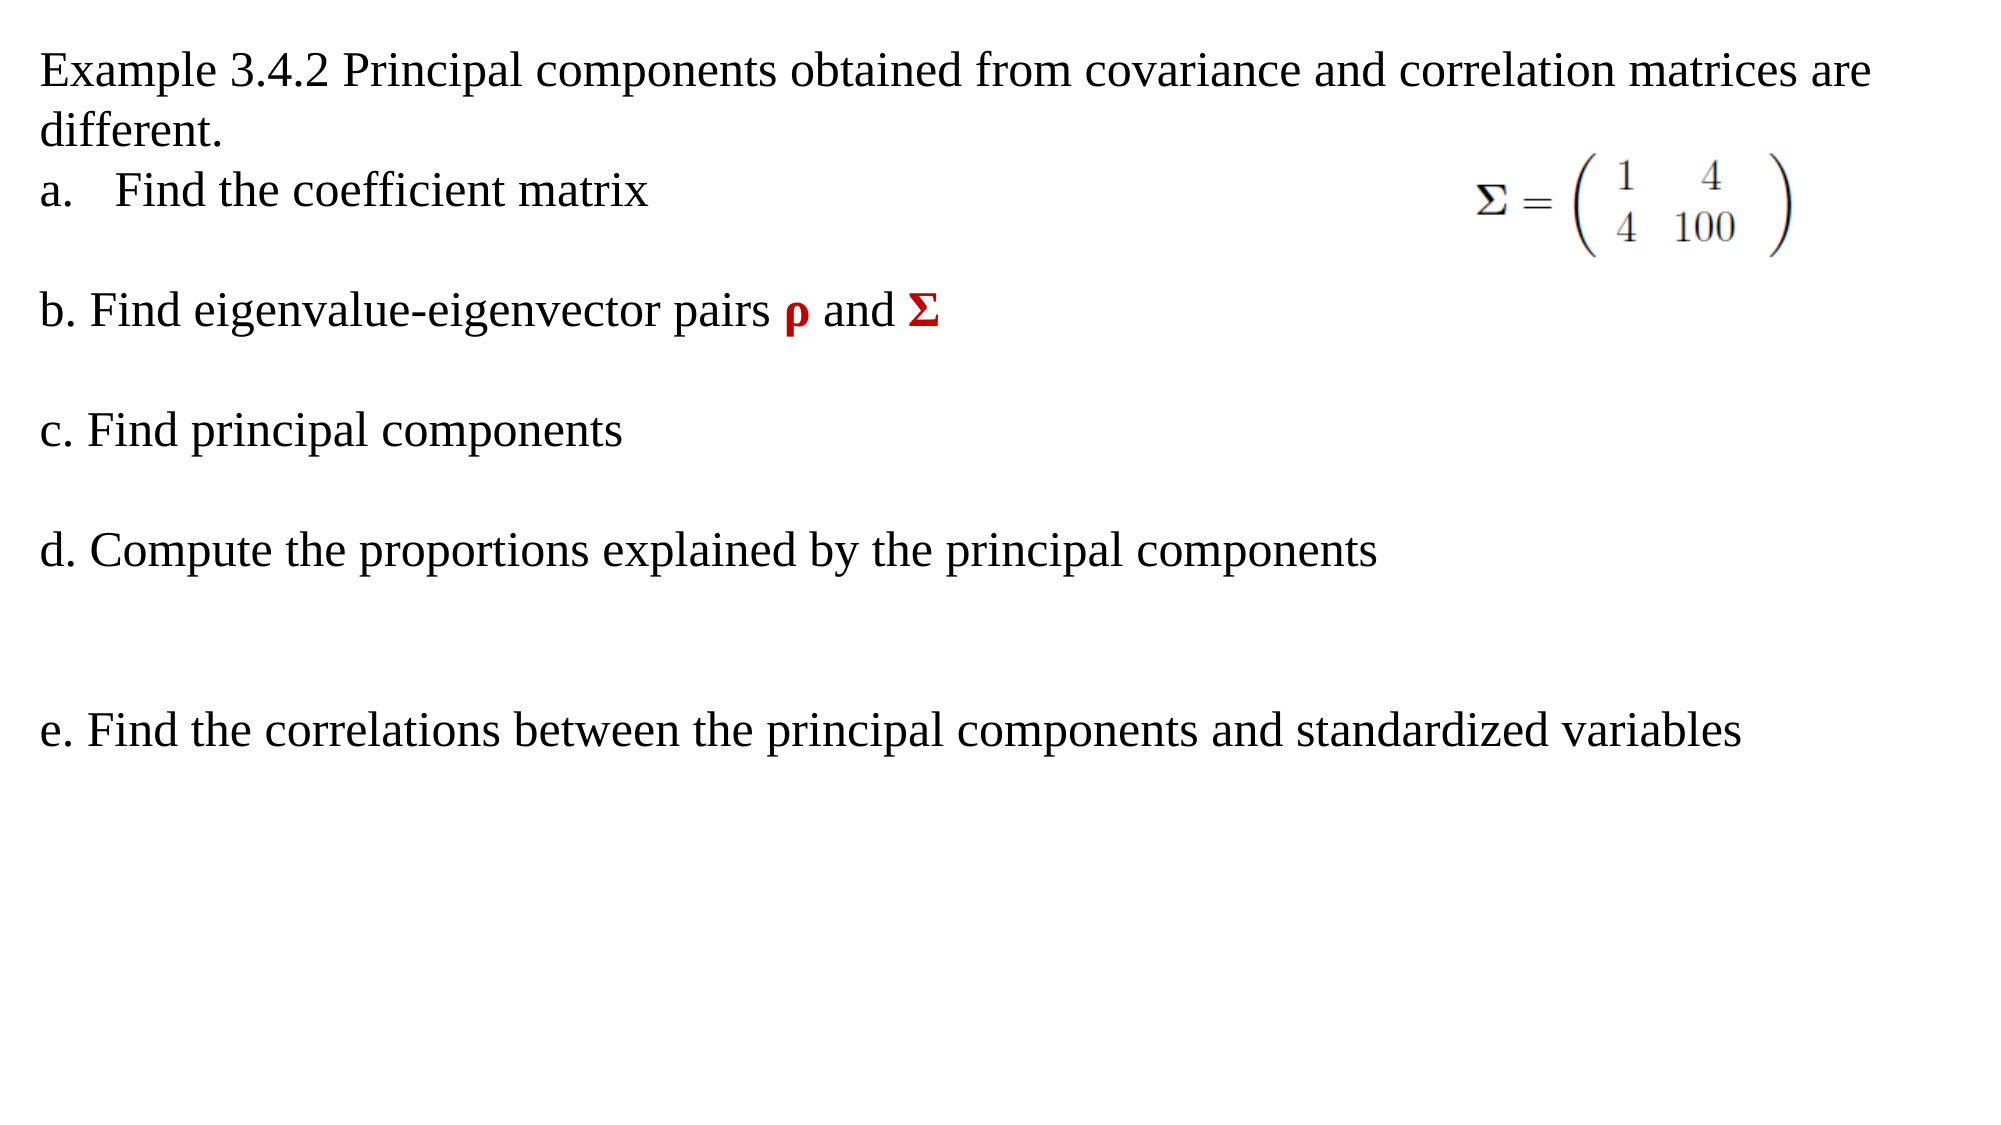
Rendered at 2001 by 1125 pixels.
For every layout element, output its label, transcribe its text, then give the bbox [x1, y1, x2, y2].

text_box Example 3.4.2 Principal components obtained from covariance and correlation matrices are different. Find the coefficient matrix b. Find eigenvalue-eigenvector pairs ρ and Σ c. Find principal components d. Compute the proportions explained by the principal components e. Find the correlations between the principal components and standardized variables [24, 29, 1935, 825]
picture [1464, 138, 1804, 262]
